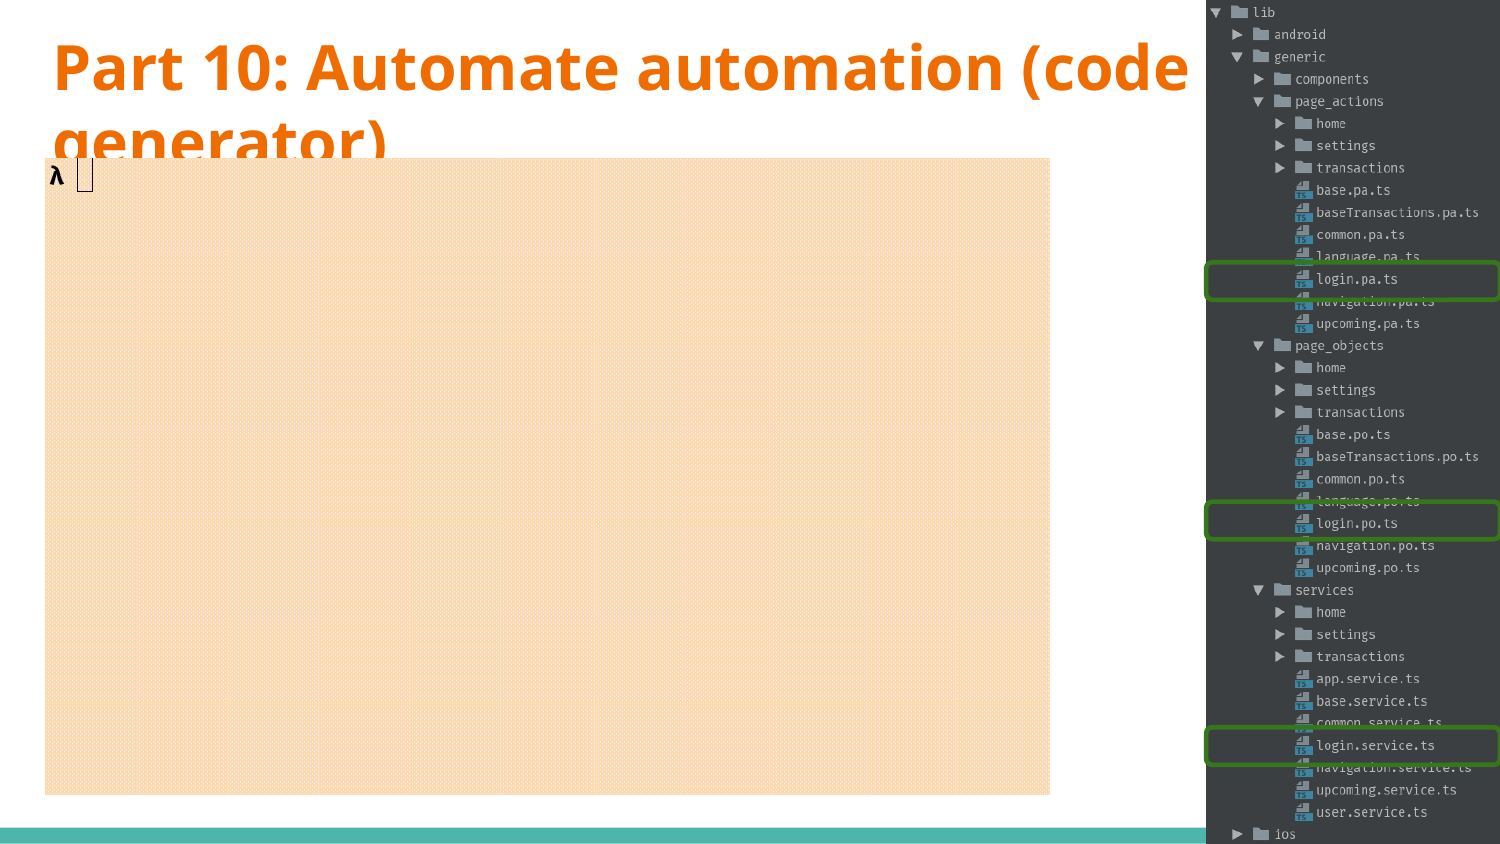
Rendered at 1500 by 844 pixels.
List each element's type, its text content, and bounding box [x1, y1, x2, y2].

title Part 10: Automate automation (code generator) [37, 12, 1200, 99]
picture [1205, 0, 1500, 844]
picture [45, 158, 1051, 795]
